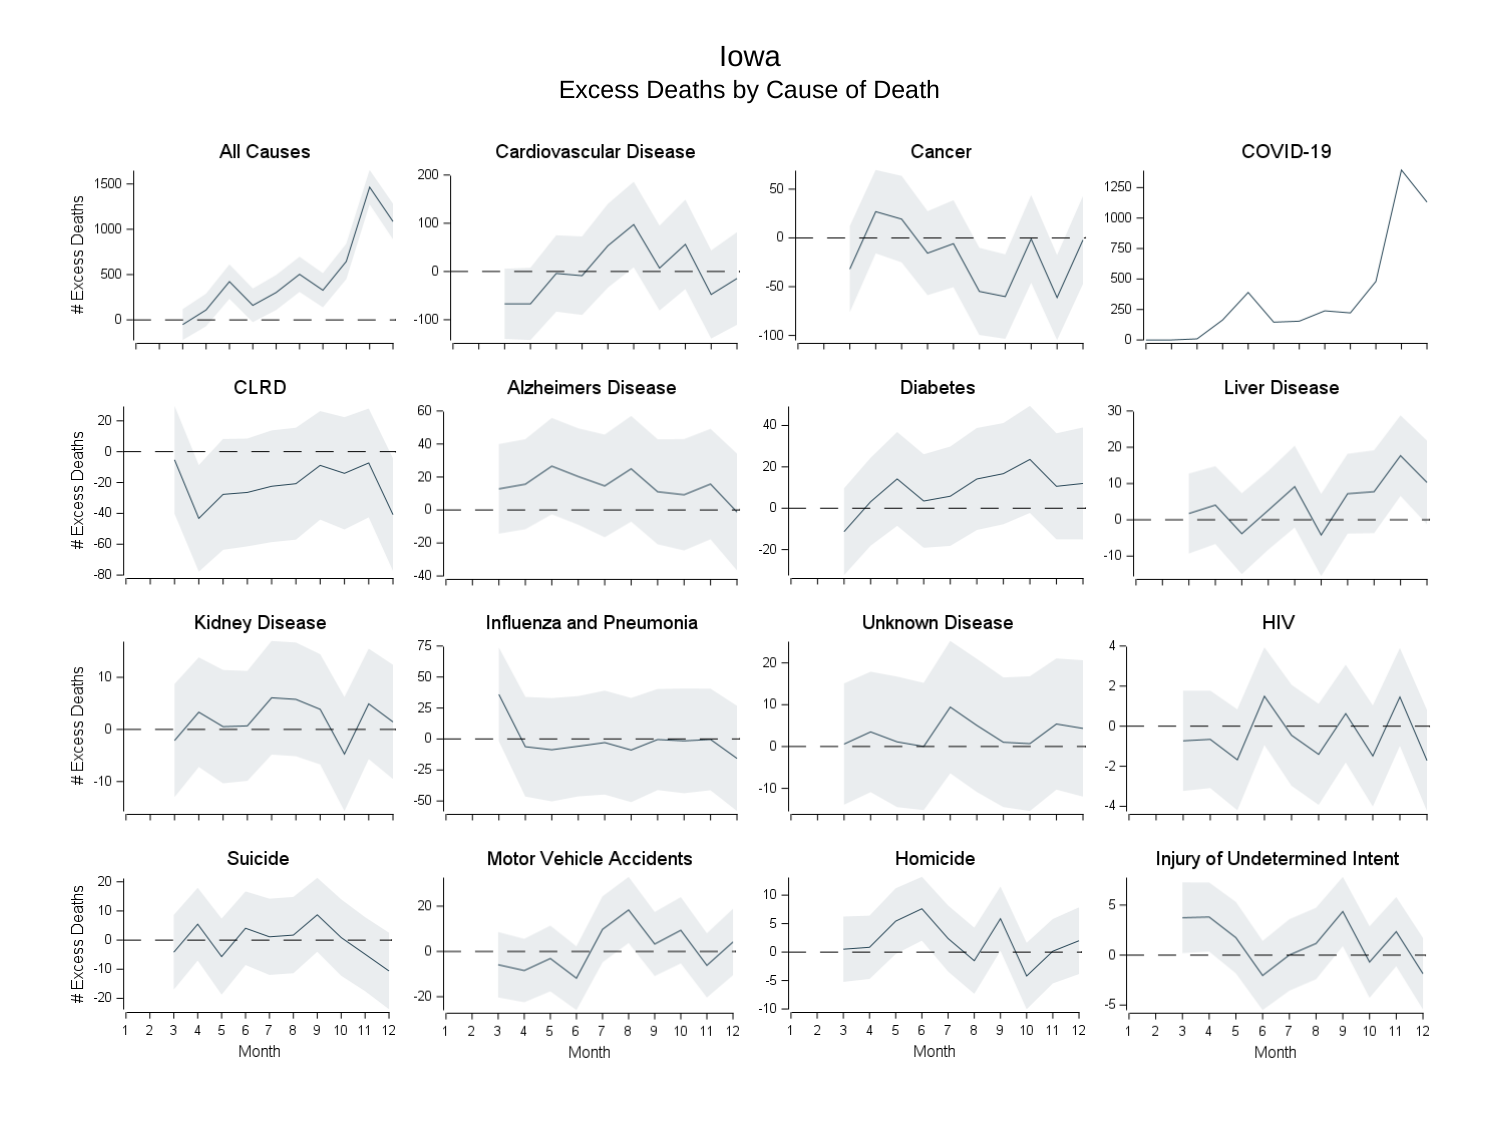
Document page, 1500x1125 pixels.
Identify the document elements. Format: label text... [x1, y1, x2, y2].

picture [753, 136, 1092, 362]
picture [63, 842, 402, 1069]
picture [753, 842, 1092, 1069]
picture [1098, 842, 1437, 1069]
picture [753, 372, 1092, 598]
picture [753, 607, 1092, 833]
picture [408, 136, 747, 363]
picture [408, 607, 747, 833]
picture [63, 136, 402, 362]
picture [1098, 136, 1437, 363]
picture [1098, 607, 1437, 833]
picture [63, 372, 402, 598]
picture [408, 371, 747, 598]
picture [1098, 371, 1437, 598]
picture [408, 842, 747, 1069]
picture [63, 607, 402, 833]
title Excess Deaths by Cause of Death [37, 73, 1463, 104]
title Iowa [37, 37, 1463, 73]
